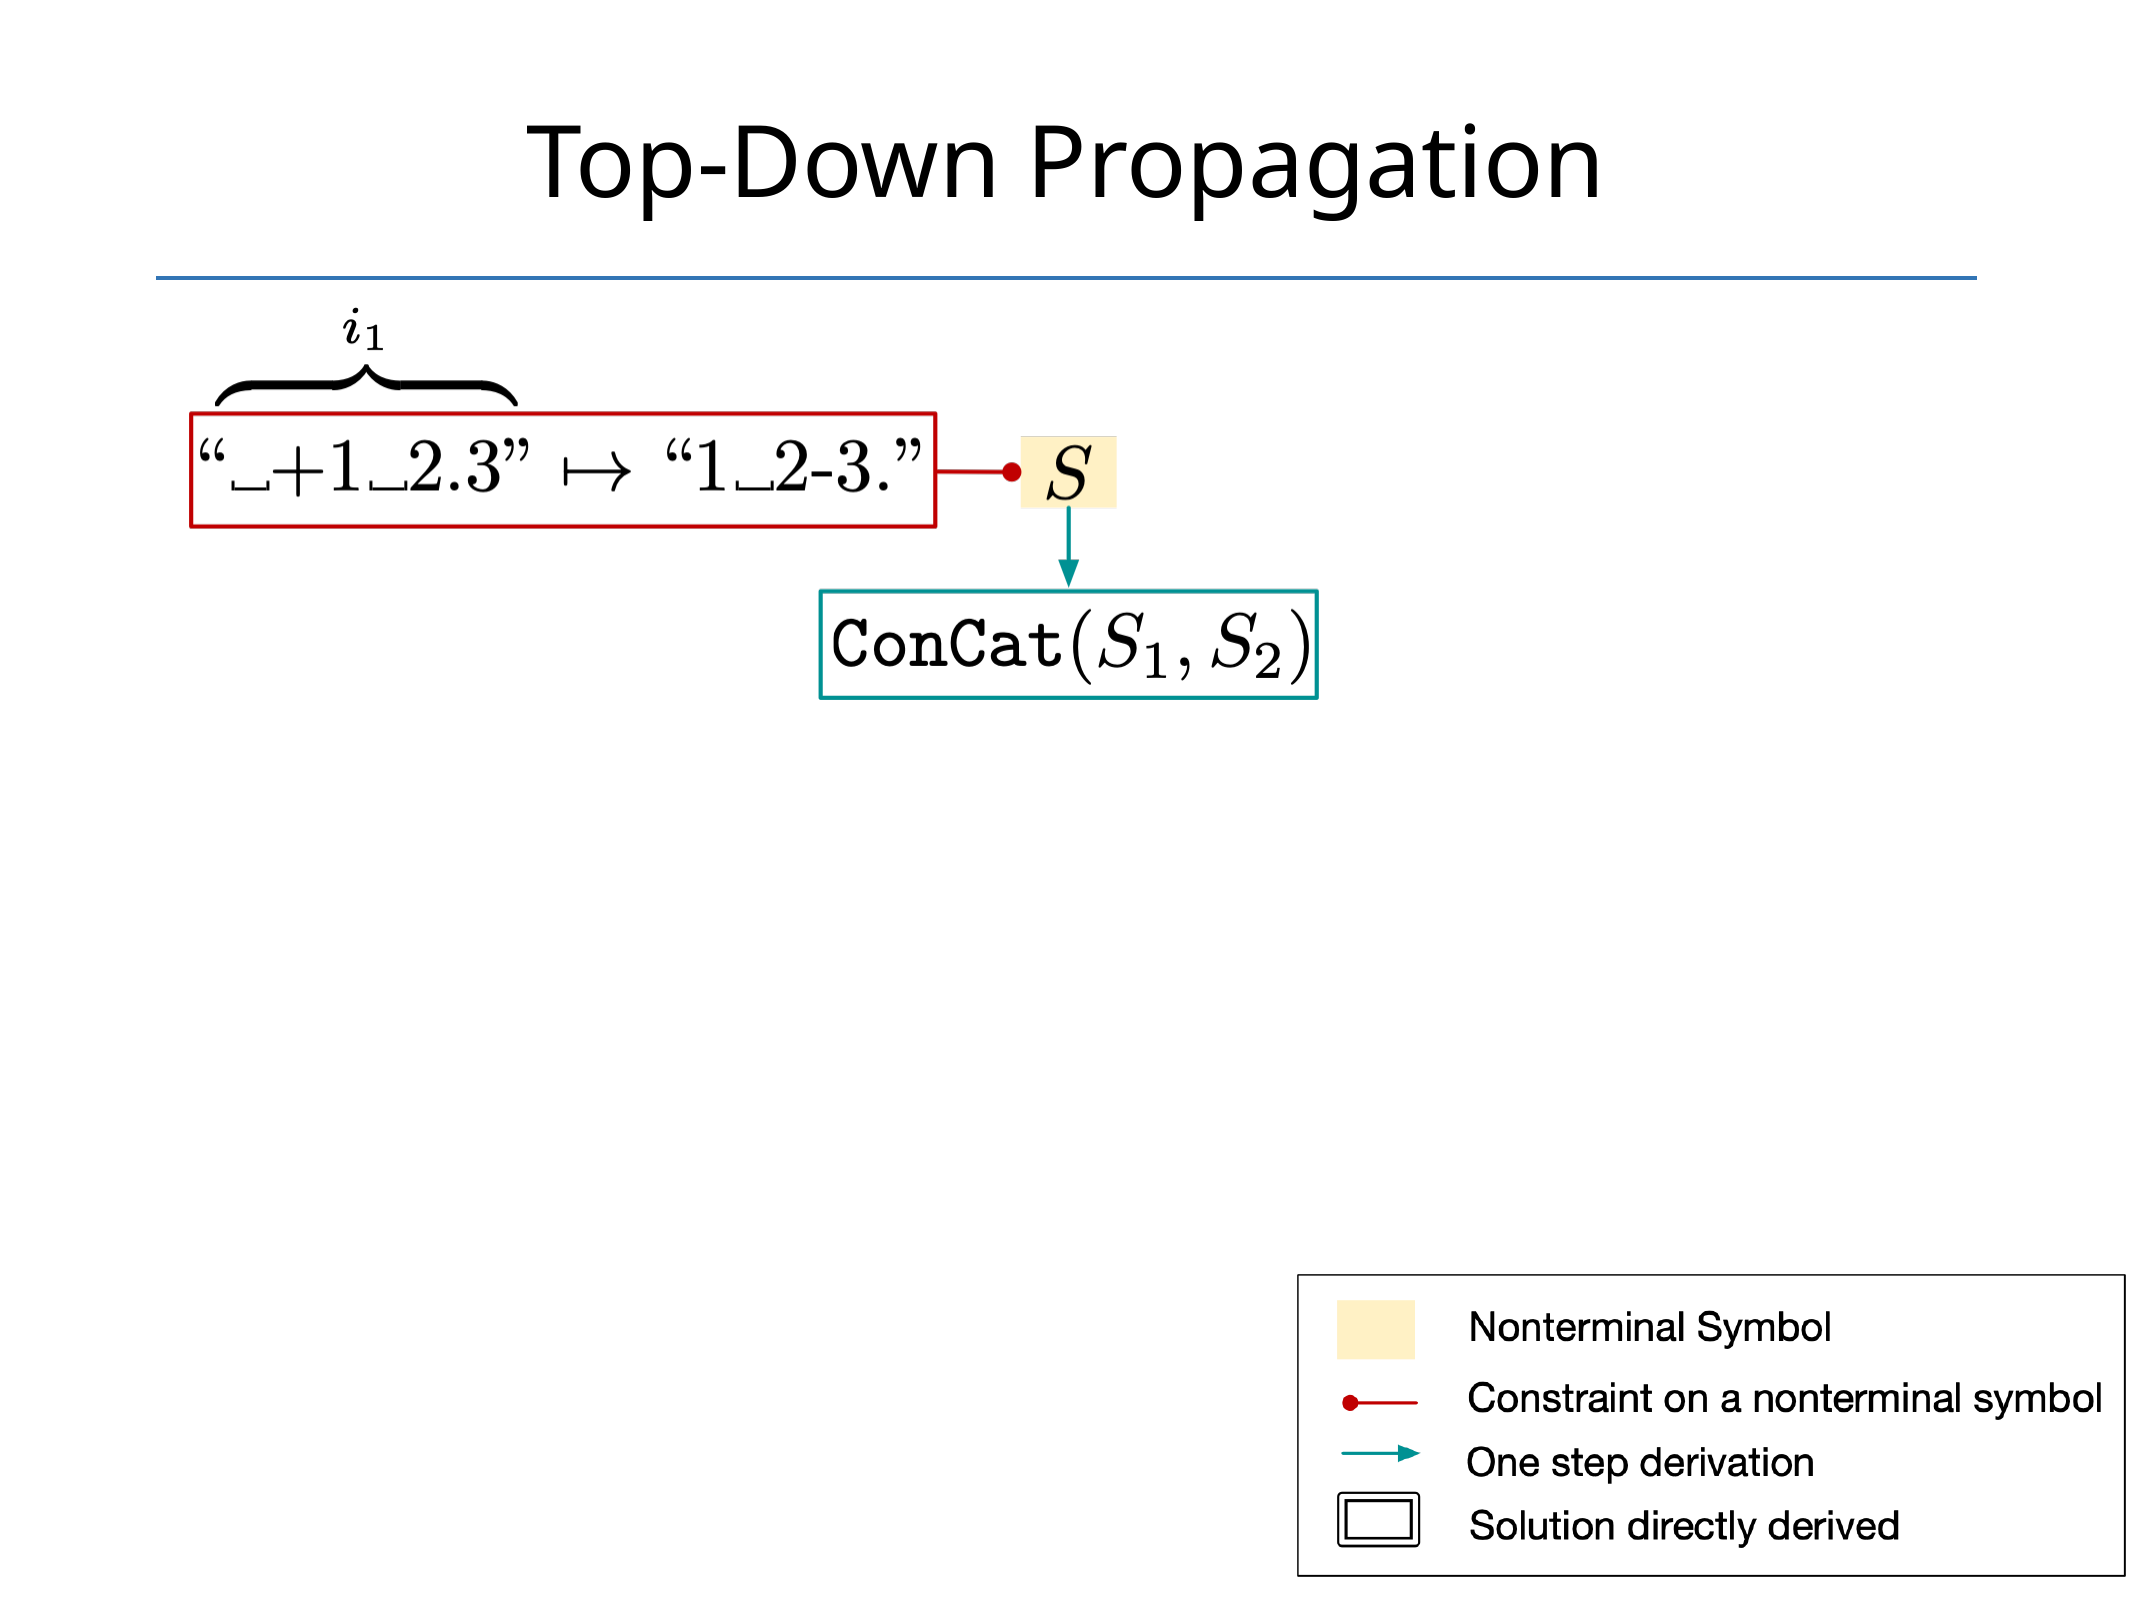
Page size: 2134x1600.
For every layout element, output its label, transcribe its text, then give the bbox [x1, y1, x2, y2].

title Top-Down Propagation [155, 0, 1978, 336]
picture [1293, 1270, 2129, 1580]
picture [186, 305, 1323, 703]
